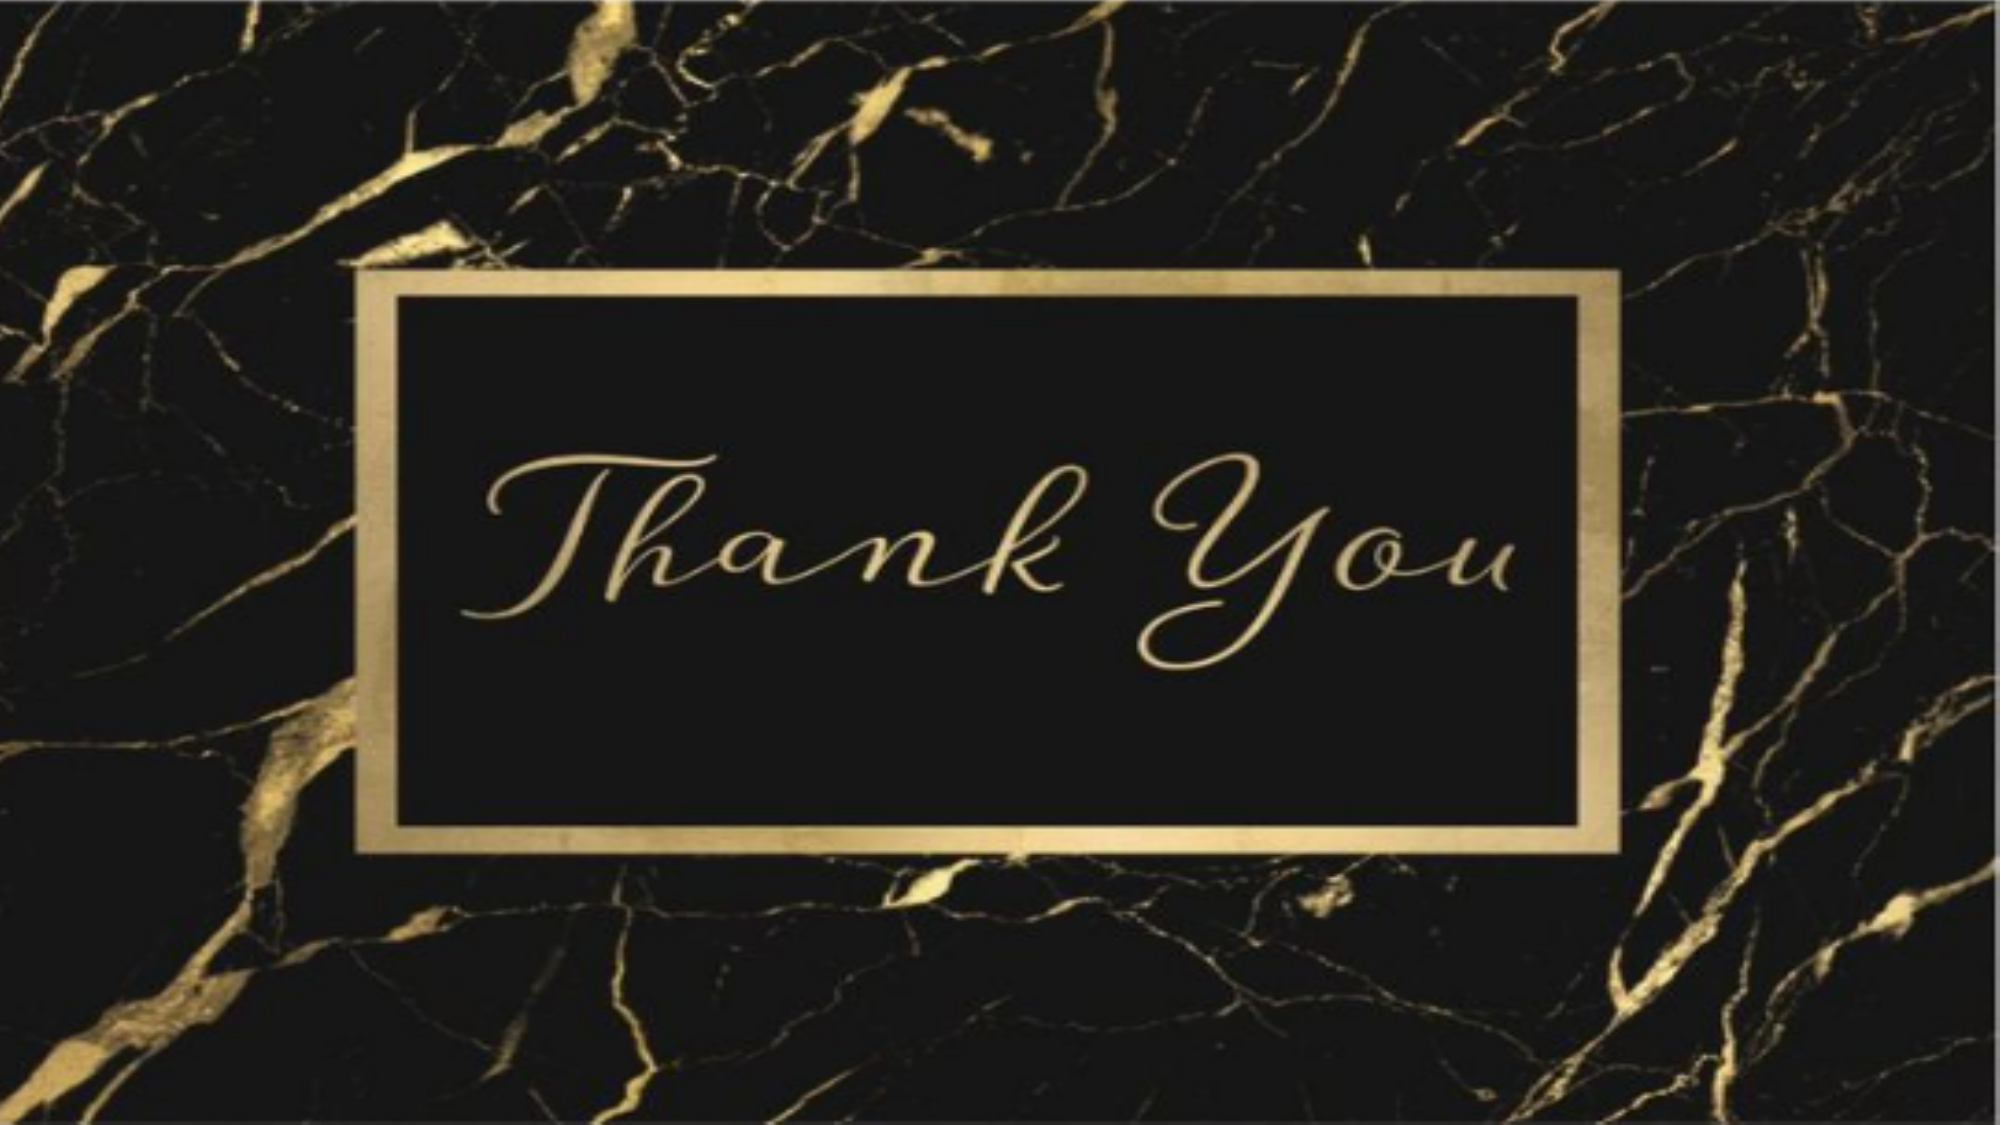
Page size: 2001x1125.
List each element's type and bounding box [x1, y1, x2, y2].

list [0, 0, 2000, 1125]
